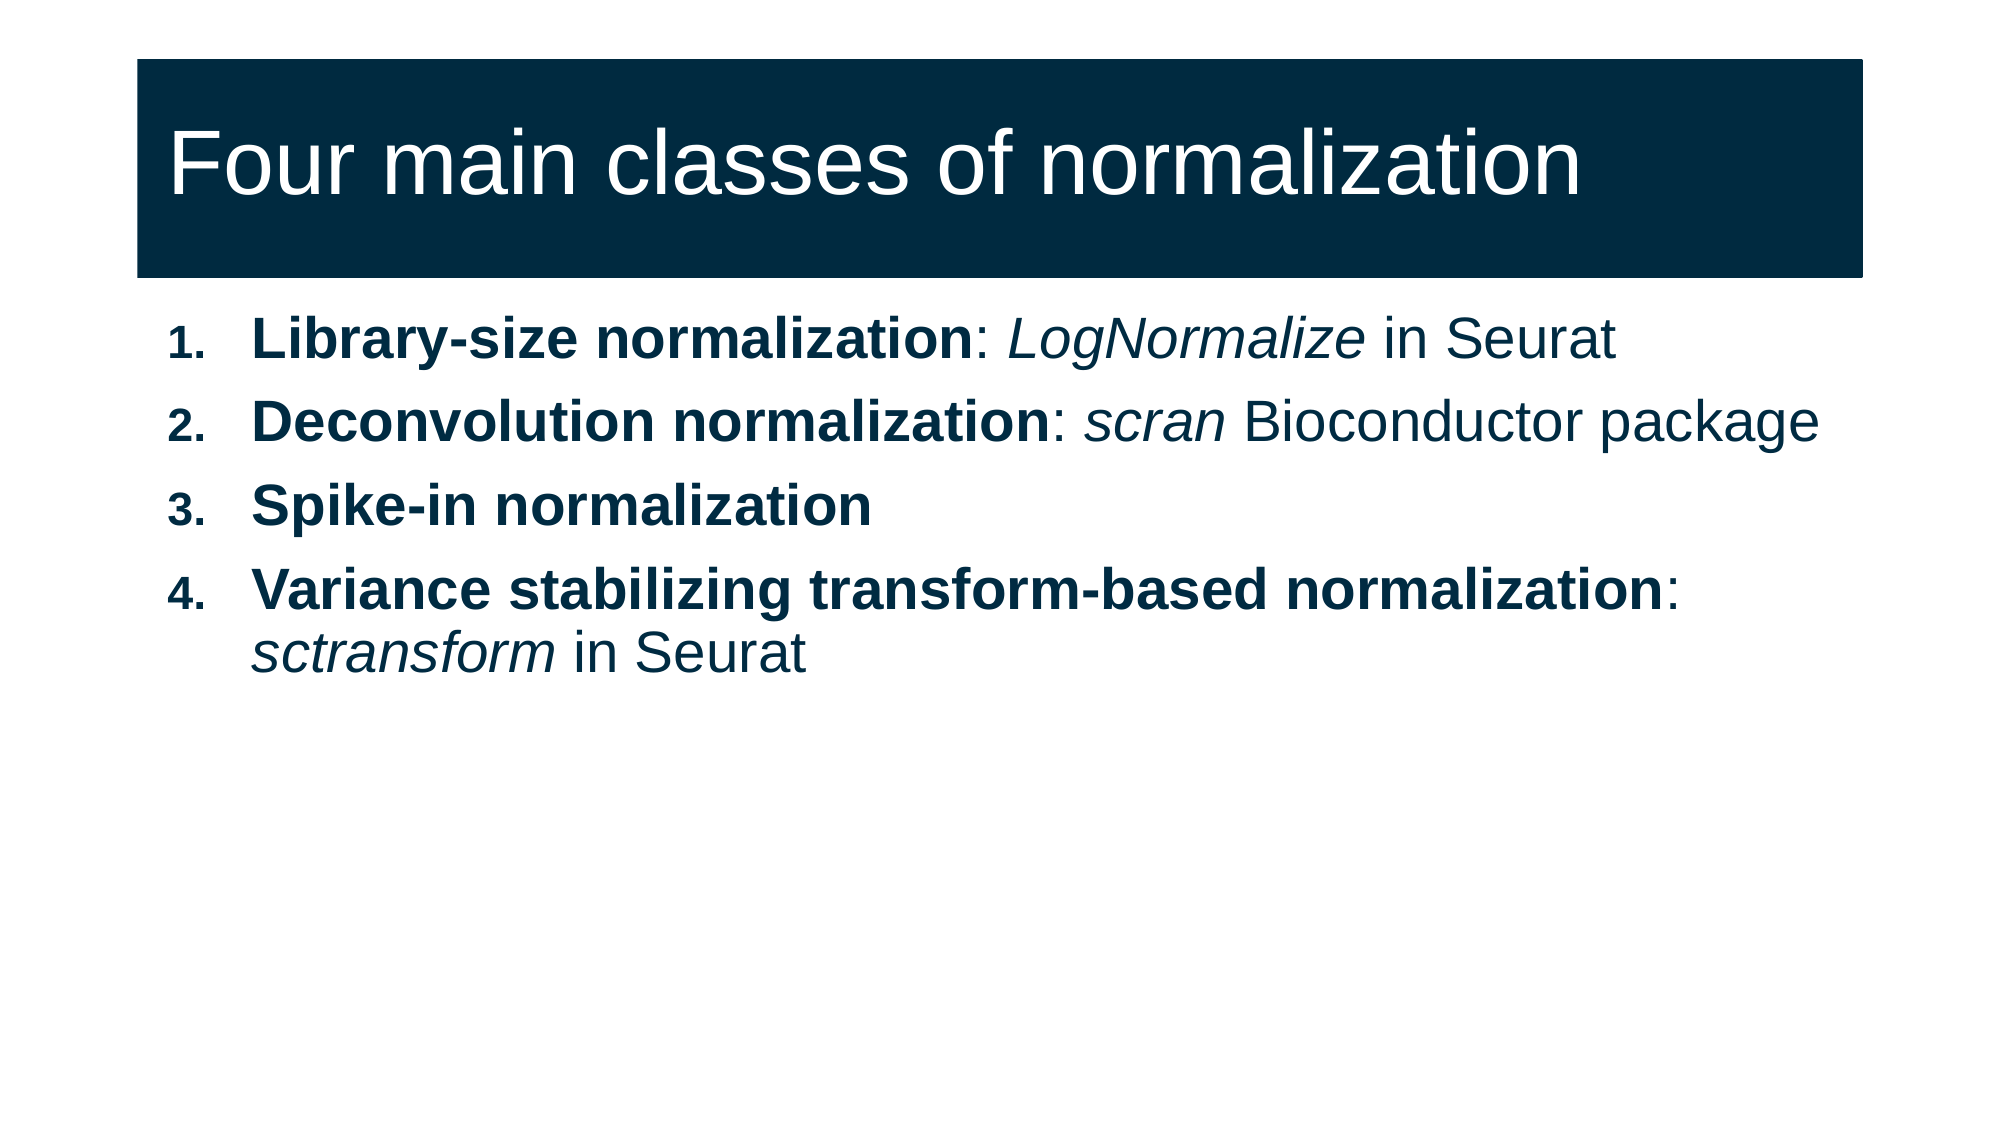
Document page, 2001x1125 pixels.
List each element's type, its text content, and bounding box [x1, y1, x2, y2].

list Library-size normalization: LogNormalize in Seurat Deconvolution normalization: scran Bioconductor package Spike-in normalization Variance stabilizing transform-based normalization: sctransform in Seurat [137, 307, 1863, 774]
title Four main classes of normalization [137, 59, 1863, 278]
